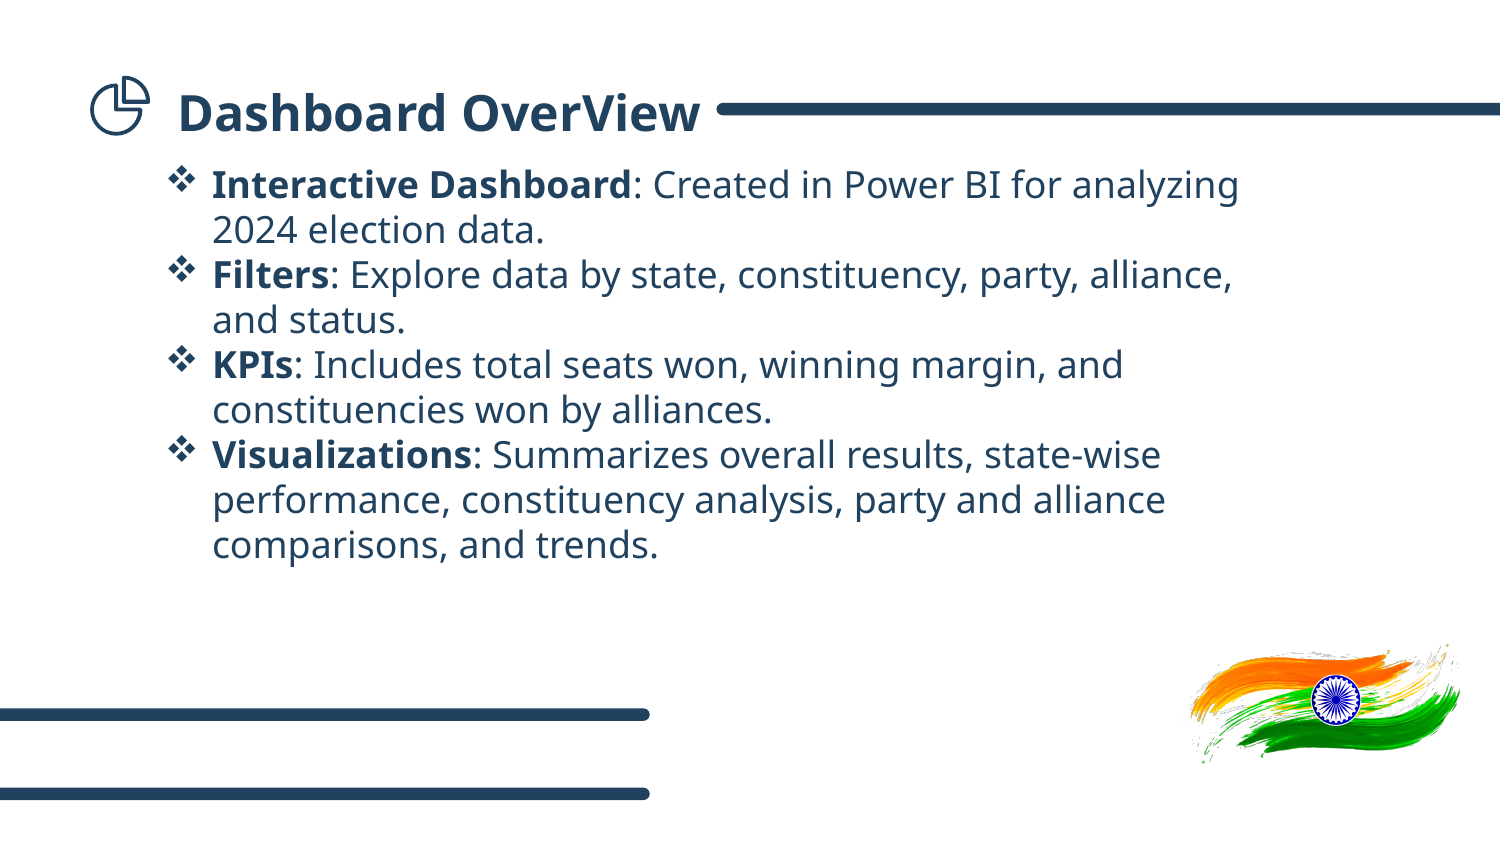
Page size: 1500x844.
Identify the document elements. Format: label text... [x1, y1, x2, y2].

title Dashboard OverView [162, 66, 859, 153]
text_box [89, 75, 151, 137]
text_box [716, 102, 1500, 116]
text_box [0, 708, 650, 721]
text_box Interactive Dashboard: Created in Power BI for analyzing 2024 election data. Filters: Explore data by state, constituency, party, alliance, and status. KPIs: Includes total seats won, winning margin, and constituencies won by alliances. Visualizations: Summarizes overall results, state-wise performance, constituency analysis, party and alliance comparisons, and trends. [150, 153, 1316, 574]
picture [1157, 622, 1474, 770]
text_box [0, 787, 650, 801]
